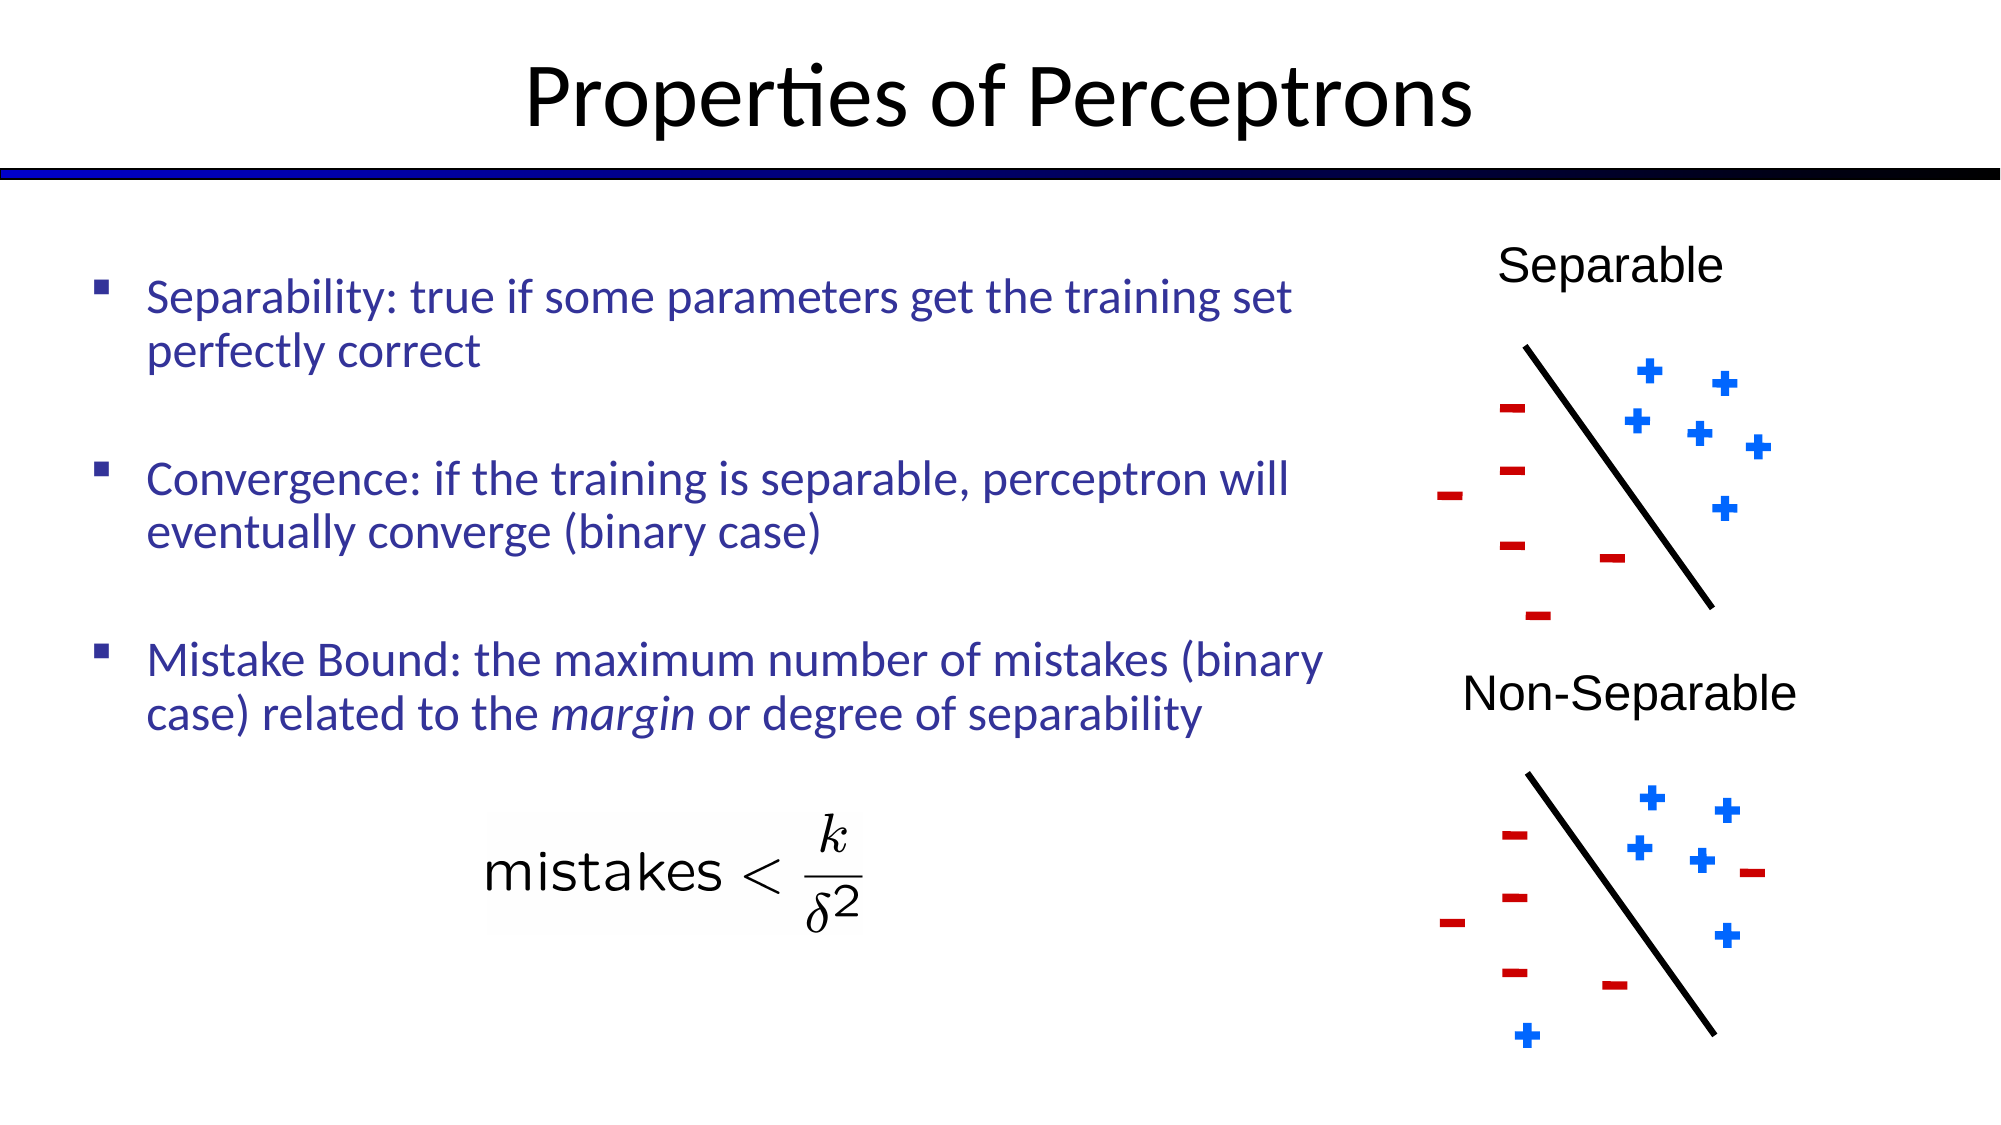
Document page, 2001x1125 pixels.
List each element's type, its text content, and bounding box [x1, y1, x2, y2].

picture [487, 812, 863, 935]
list Separability: true if some parameters get the training set perfectly correct Convergence: if the training is separable, perceptron will eventually converge (binary case) Mistake Bound: the maximum number of mistakes (binary case) related to the margin or degree of separability [74, 262, 1376, 1006]
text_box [1439, 785, 1766, 1049]
text_box Separable [1482, 224, 1785, 300]
text_box Non-Separable [1447, 653, 1855, 729]
title Properties of Perceptrons [0, 0, 2000, 184]
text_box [1437, 358, 1771, 617]
